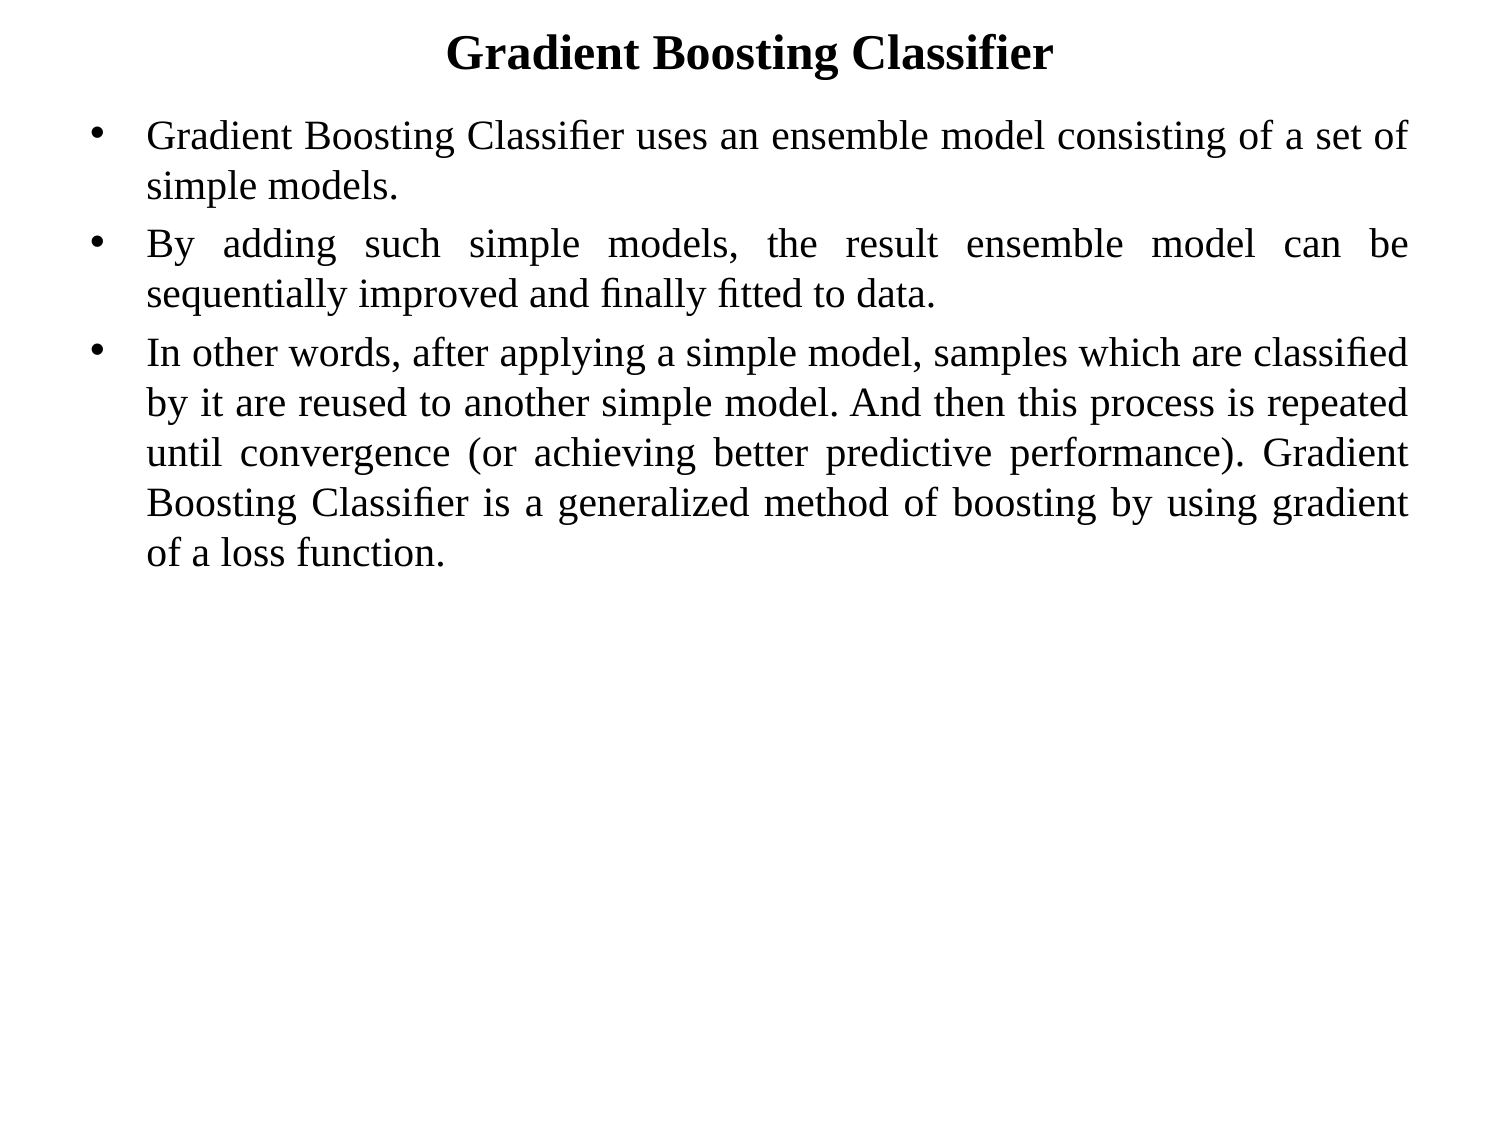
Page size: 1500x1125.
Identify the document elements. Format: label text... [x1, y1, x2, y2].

list Gradient Boosting Classiﬁer uses an ensemble model consisting of a set of simple models. By adding such simple models, the result ensemble model can be sequentially improved and ﬁnally ﬁtted to data. In other words, after applying a simple model, samples which are classiﬁed by it are reused to another simple model. And then this process is repeated until convergence (or achieving better predictive performance). Gradient Boosting Classiﬁer is a generalized method of boosting by using gradient of a loss function. [75, 99, 1425, 1025]
title Gradient Boosting Classifier [75, 0, 1425, 99]
